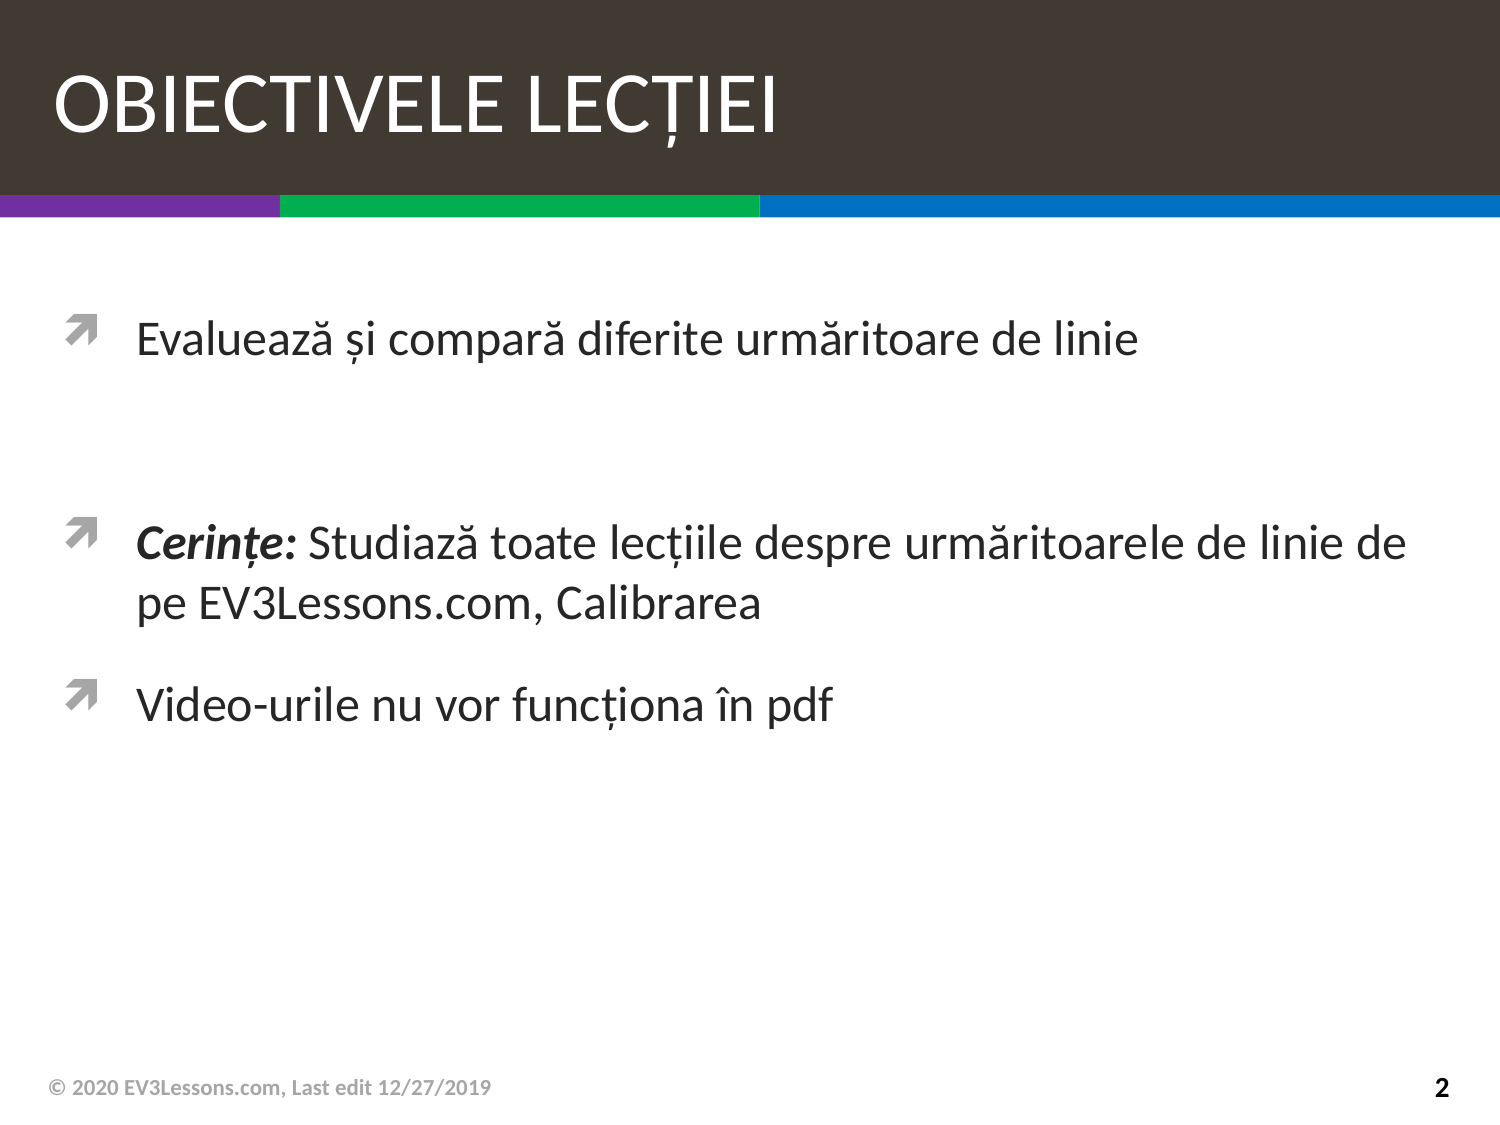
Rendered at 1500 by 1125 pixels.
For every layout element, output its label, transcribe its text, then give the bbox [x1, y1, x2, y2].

list Evaluează și compară diferite urmăritoare de linie Cerințe: Studiază toate lecțiile despre urmăritoarele de linie de pe EV3Lessons.com, Calibrarea Video-urile nu vor funcționa în pdf [46, 298, 1454, 1005]
footer © 2020 EV3Lessons.com, Last edit 12/27/2019 [32, 1055, 1038, 1116]
slide_number 2 [1361, 1056, 1465, 1116]
title OBIECTIVELE LECȚIEI [0, 0, 1500, 195]
